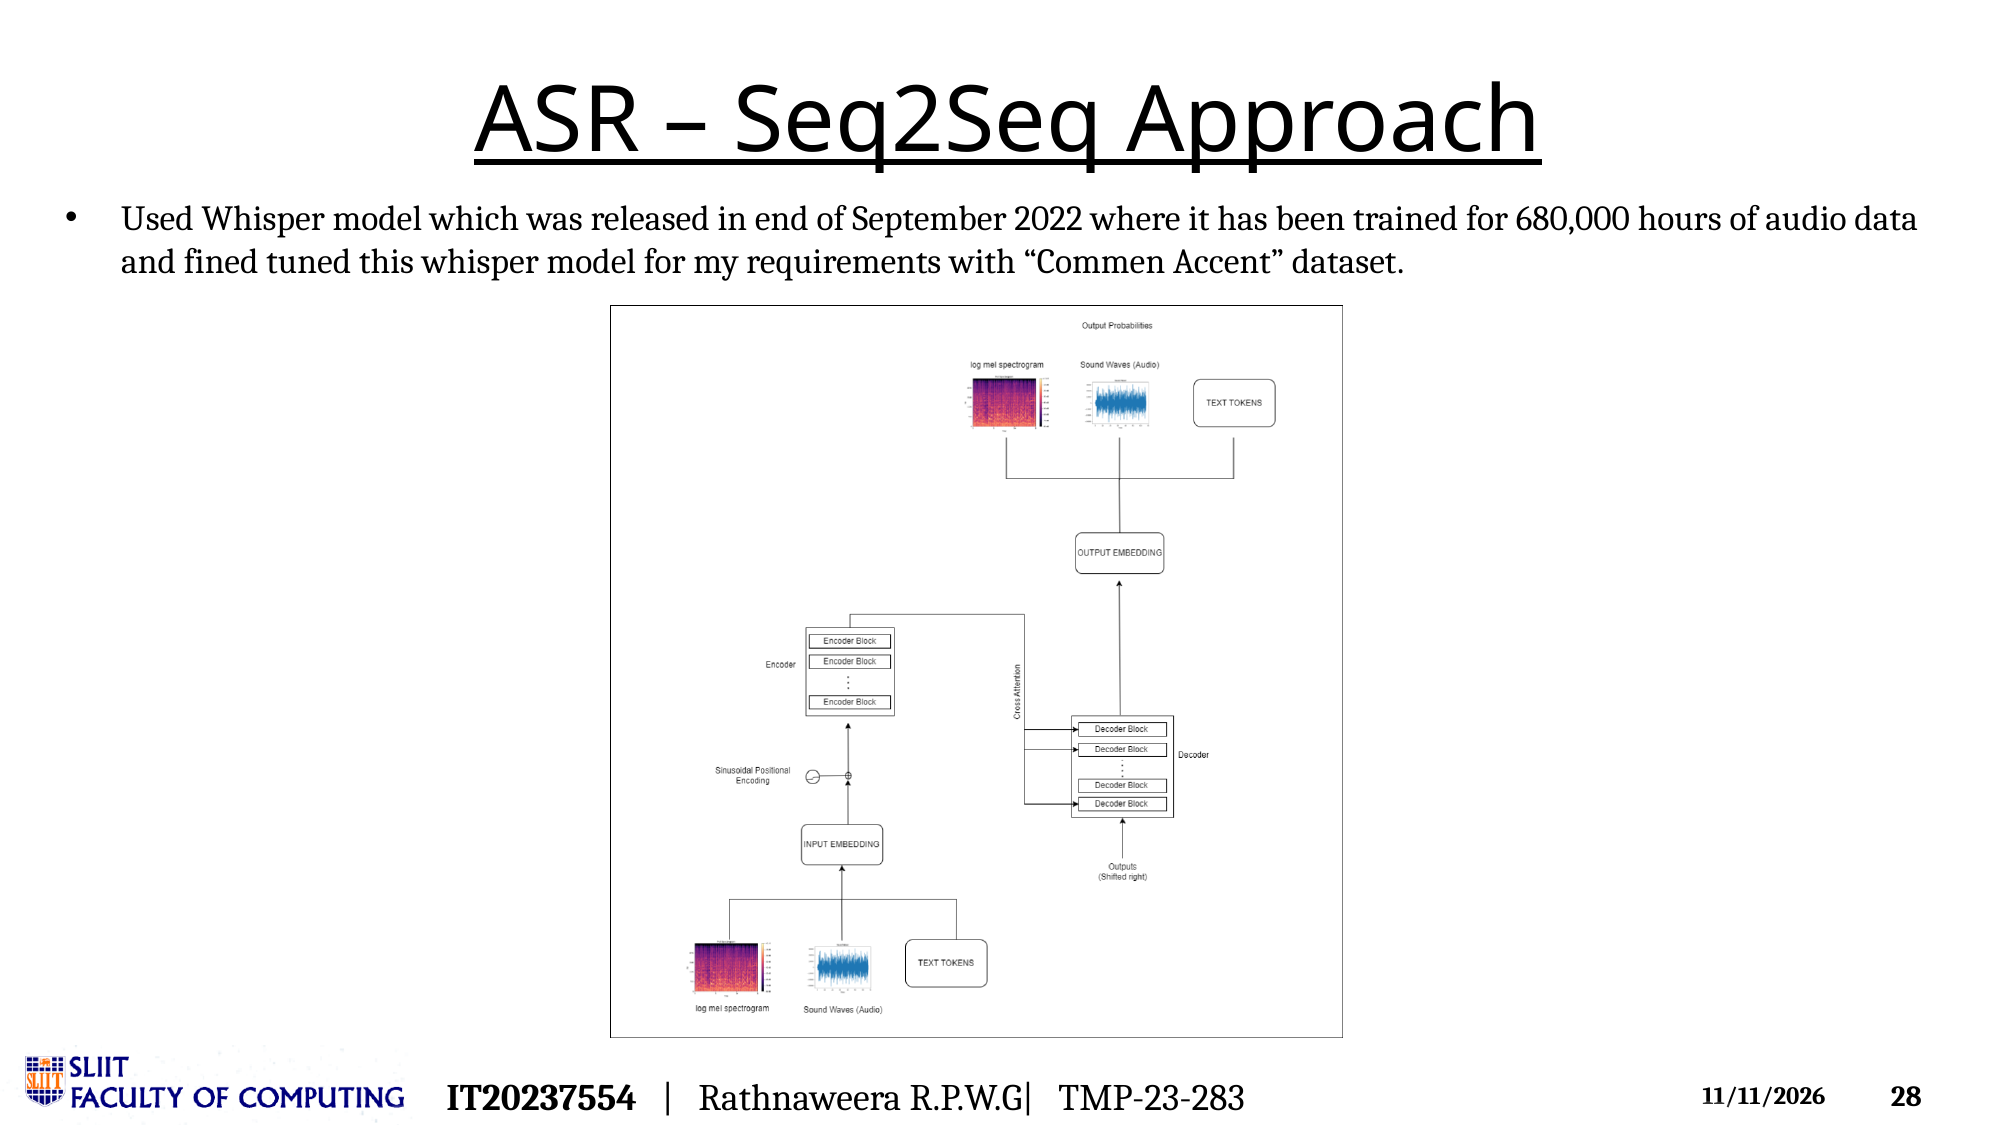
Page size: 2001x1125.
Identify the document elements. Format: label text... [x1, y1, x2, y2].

title ASR – Seq2Seq Approach [50, 50, 1967, 180]
text_box IT20237554 | Rathnaweera R.P.W.G| TMP-23-283 [430, 1063, 1552, 1125]
picture [0, 1045, 413, 1124]
list Used Whisper model which was released in end of September 2022 where it has been trained for 680,000 hours of audio data and fined tuned this whisper model for my requirements with “Commen Accent” dataset. [50, 187, 1967, 1038]
picture [609, 304, 1343, 1038]
